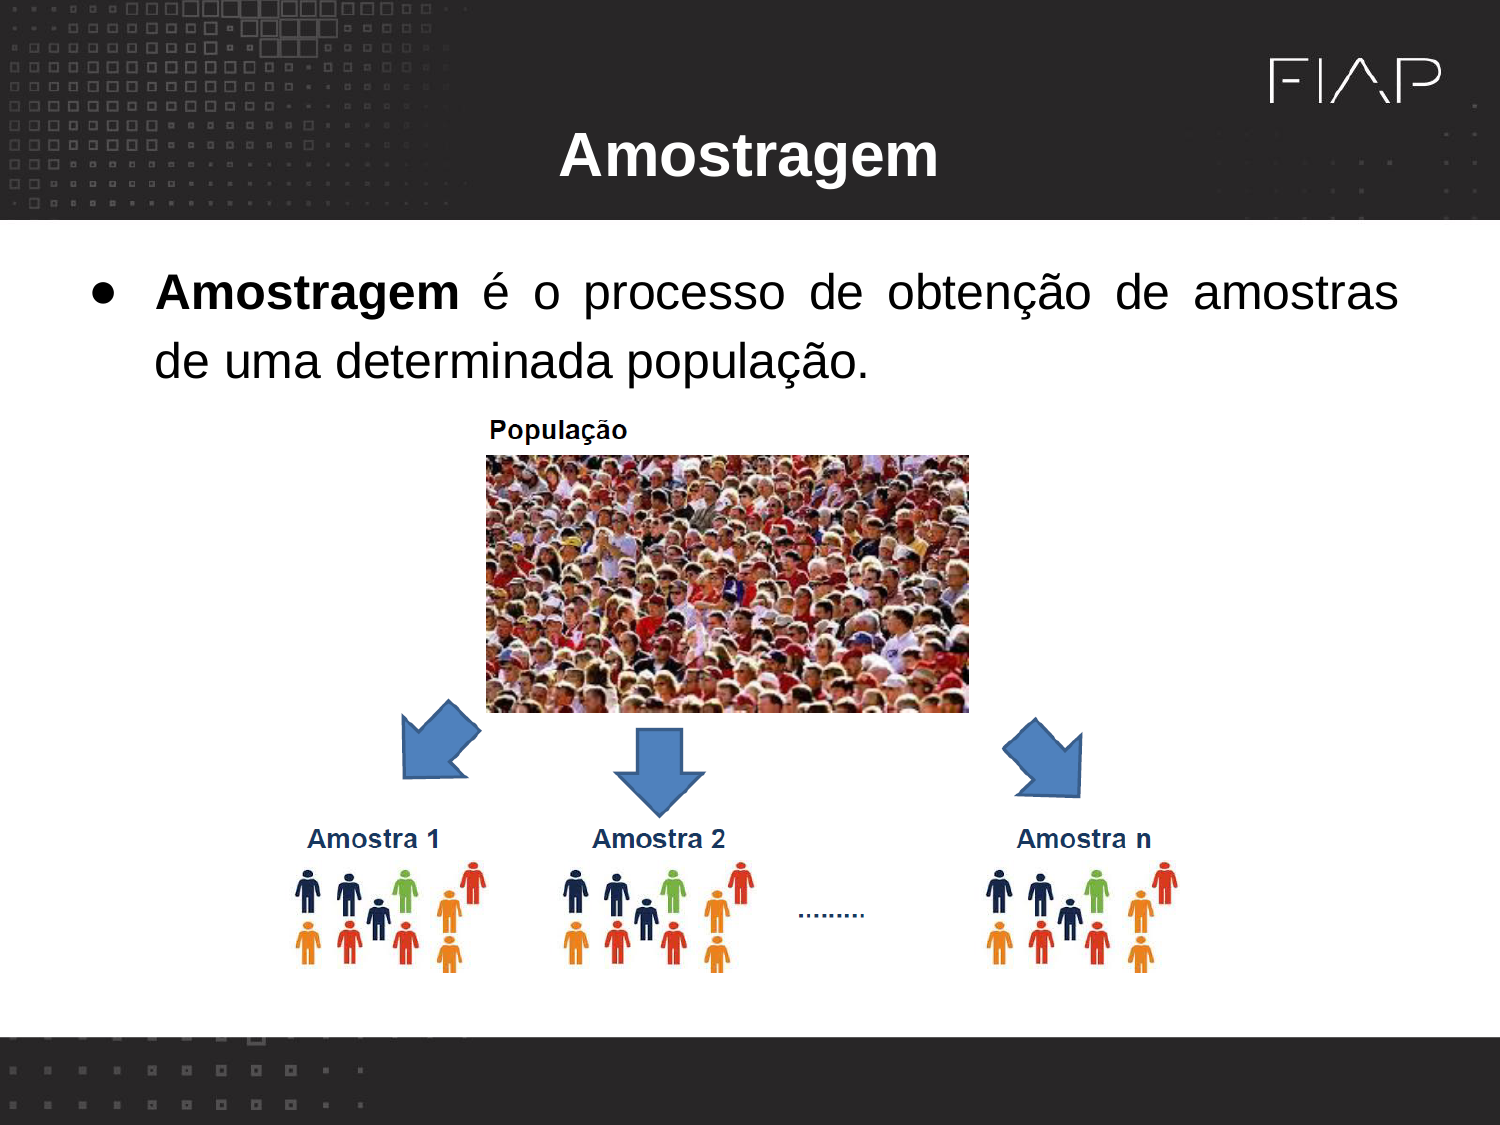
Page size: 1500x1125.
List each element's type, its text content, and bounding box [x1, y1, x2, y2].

picture [284, 403, 1195, 990]
picture [0, 1038, 1500, 1125]
text_box Amostragem é o processo de obtenção de amostras de uma determinada população. [64, 243, 1415, 986]
picture [0, 0, 1500, 804]
text_box Amostragem [74, 57, 1425, 246]
